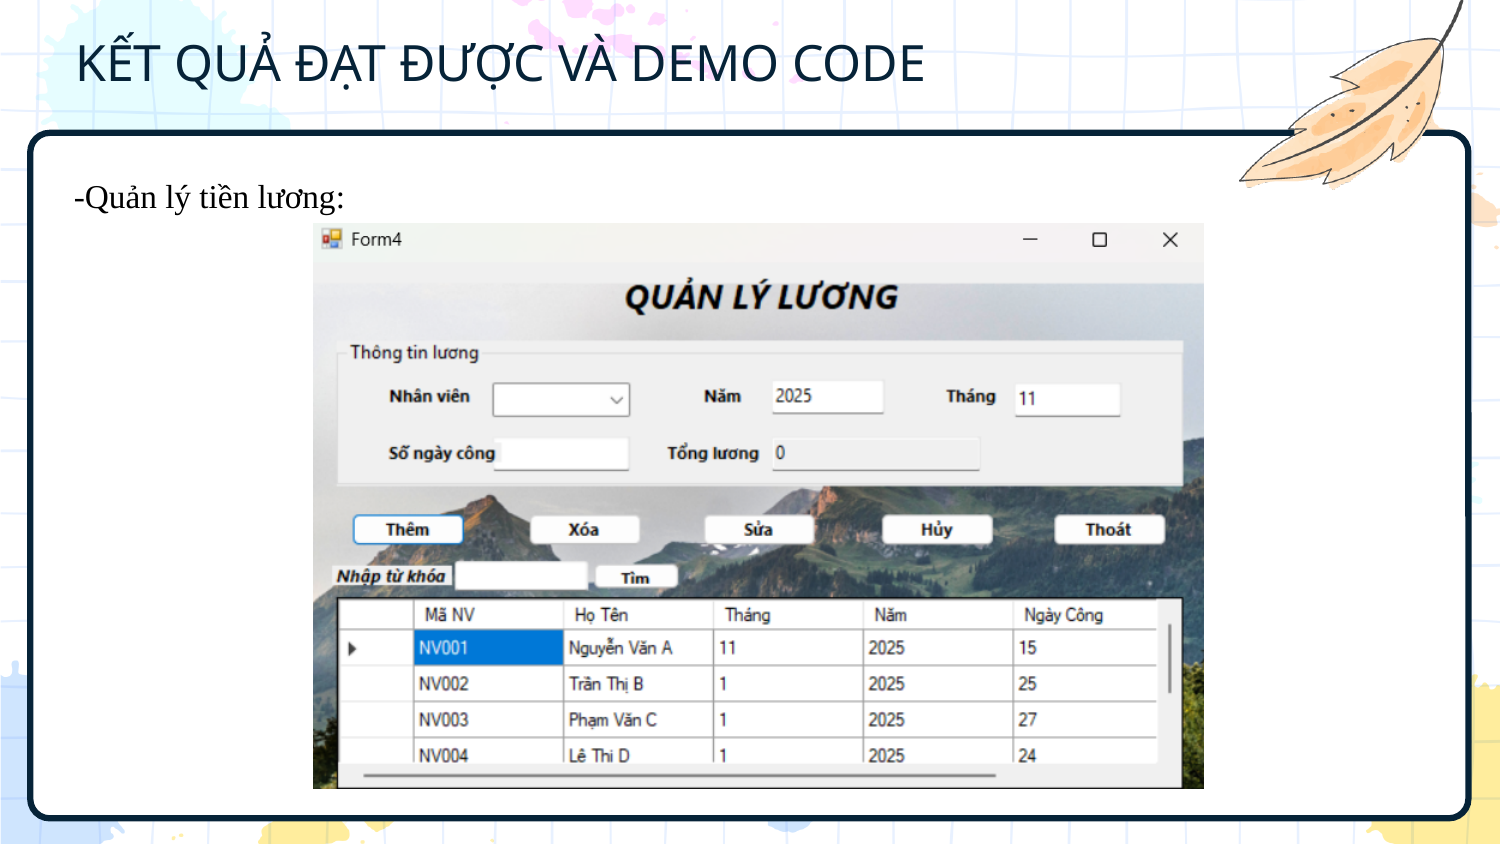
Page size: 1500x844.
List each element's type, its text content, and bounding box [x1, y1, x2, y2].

picture [0, 0, 1500, 844]
text_box KẾT QUẢ ĐẠT ĐƯỢC VÀ DEMO CODE [60, 24, 942, 100]
text_box -Quản lý tiền lương: [59, 162, 664, 223]
